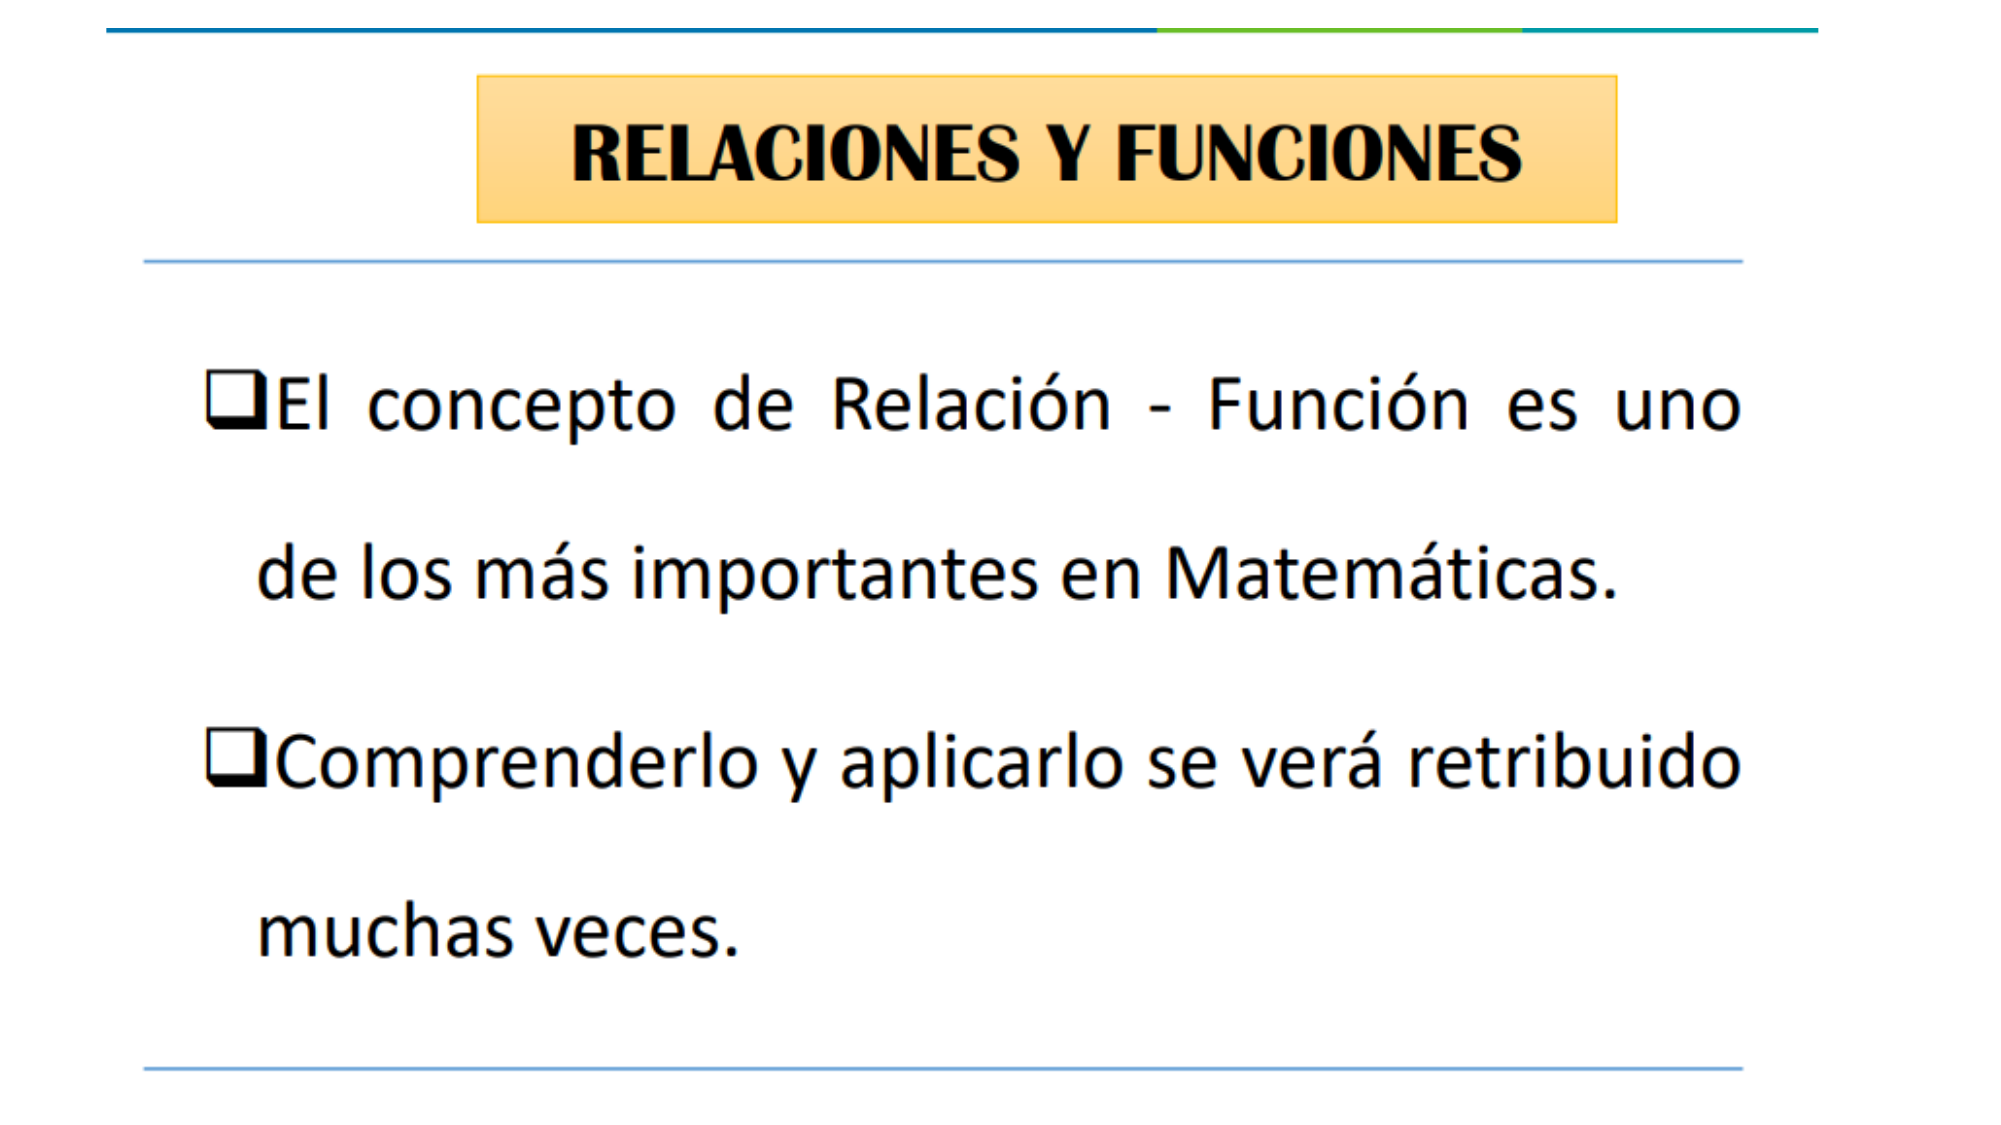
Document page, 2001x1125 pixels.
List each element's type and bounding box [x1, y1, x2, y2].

picture [106, 27, 1819, 1097]
